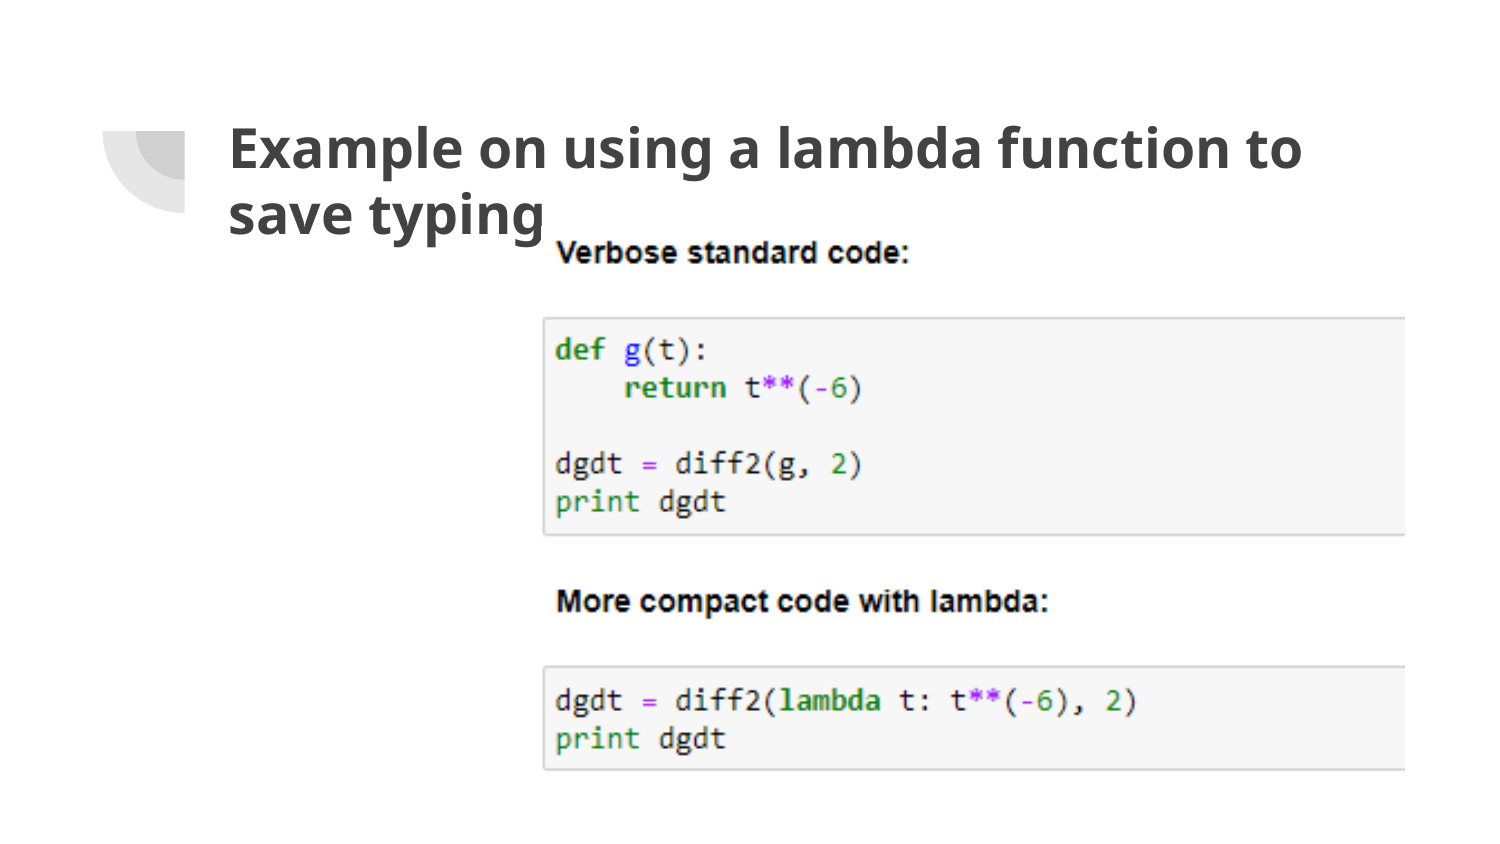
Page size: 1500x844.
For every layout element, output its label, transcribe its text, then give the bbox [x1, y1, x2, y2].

picture [540, 226, 1405, 787]
title Example on using a lambda function to save typing [213, 98, 1368, 263]
